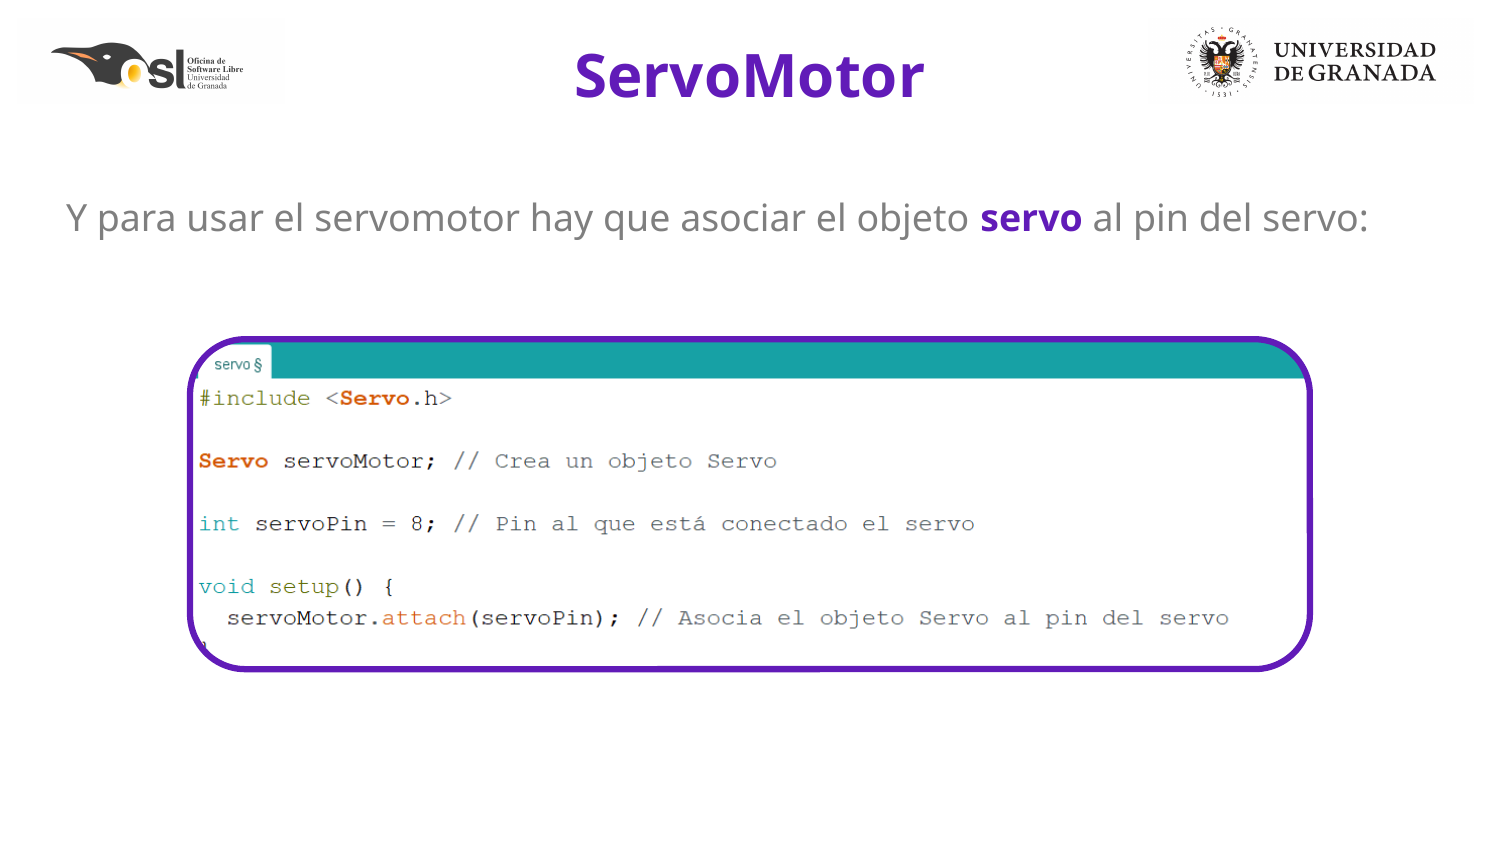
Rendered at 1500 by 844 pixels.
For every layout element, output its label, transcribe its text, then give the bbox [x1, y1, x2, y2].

picture [189, 338, 1311, 670]
picture [1148, 18, 1474, 104]
list Y para usar el servomotor hay que asociar el objeto servo al pin del servo: [51, 177, 1422, 534]
title ServoMotor [51, 23, 1449, 126]
picture [17, 18, 285, 104]
